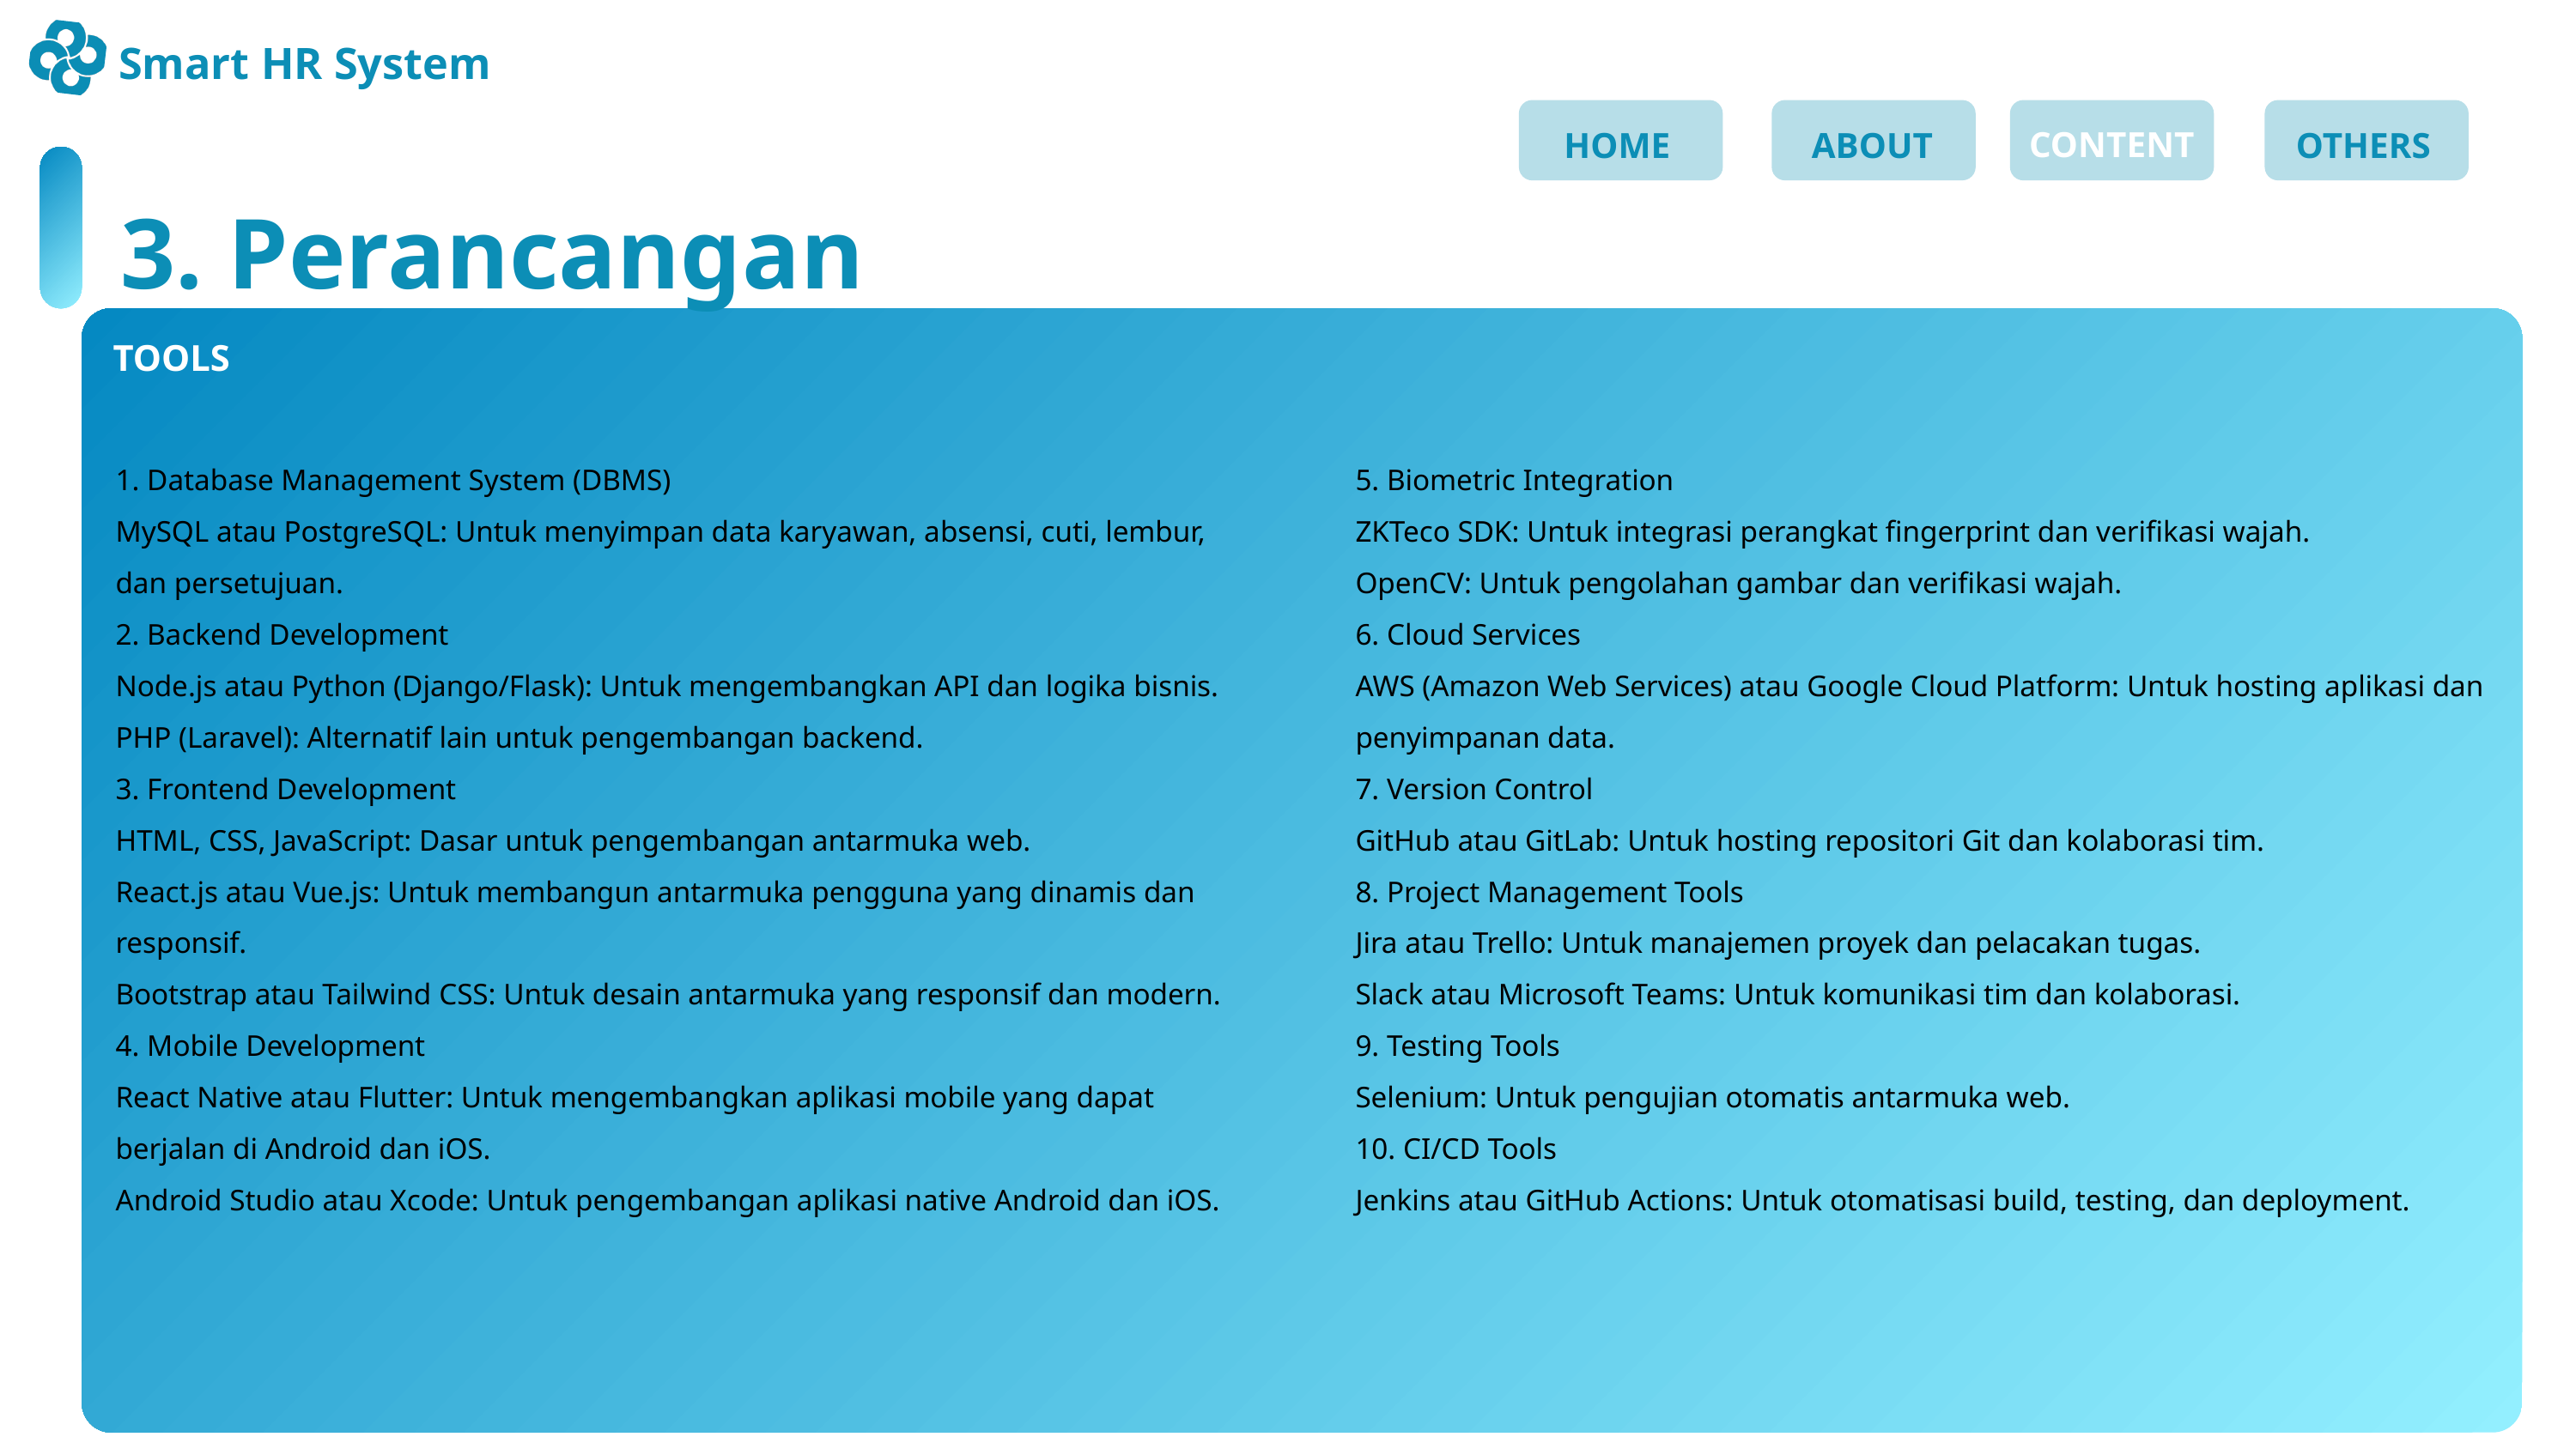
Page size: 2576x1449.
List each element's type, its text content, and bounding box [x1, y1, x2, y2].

text_box [2263, 98, 2471, 183]
text_box OTHERS [2182, 116, 2432, 166]
text_box [1770, 98, 1978, 116]
text_box CONTENT [2010, 115, 2214, 165]
text_box HOME [1524, 116, 1710, 166]
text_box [81, 308, 2523, 1433]
text_box 3. Perancangan [119, 155, 1200, 305]
text_box ABOUT [1765, 116, 1979, 166]
text_box [1770, 166, 1978, 183]
text_box [26, 17, 109, 98]
text_box [2008, 98, 2216, 183]
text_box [39, 146, 82, 309]
text_box Smart HR System [118, 27, 593, 88]
text_box [1516, 98, 1725, 183]
